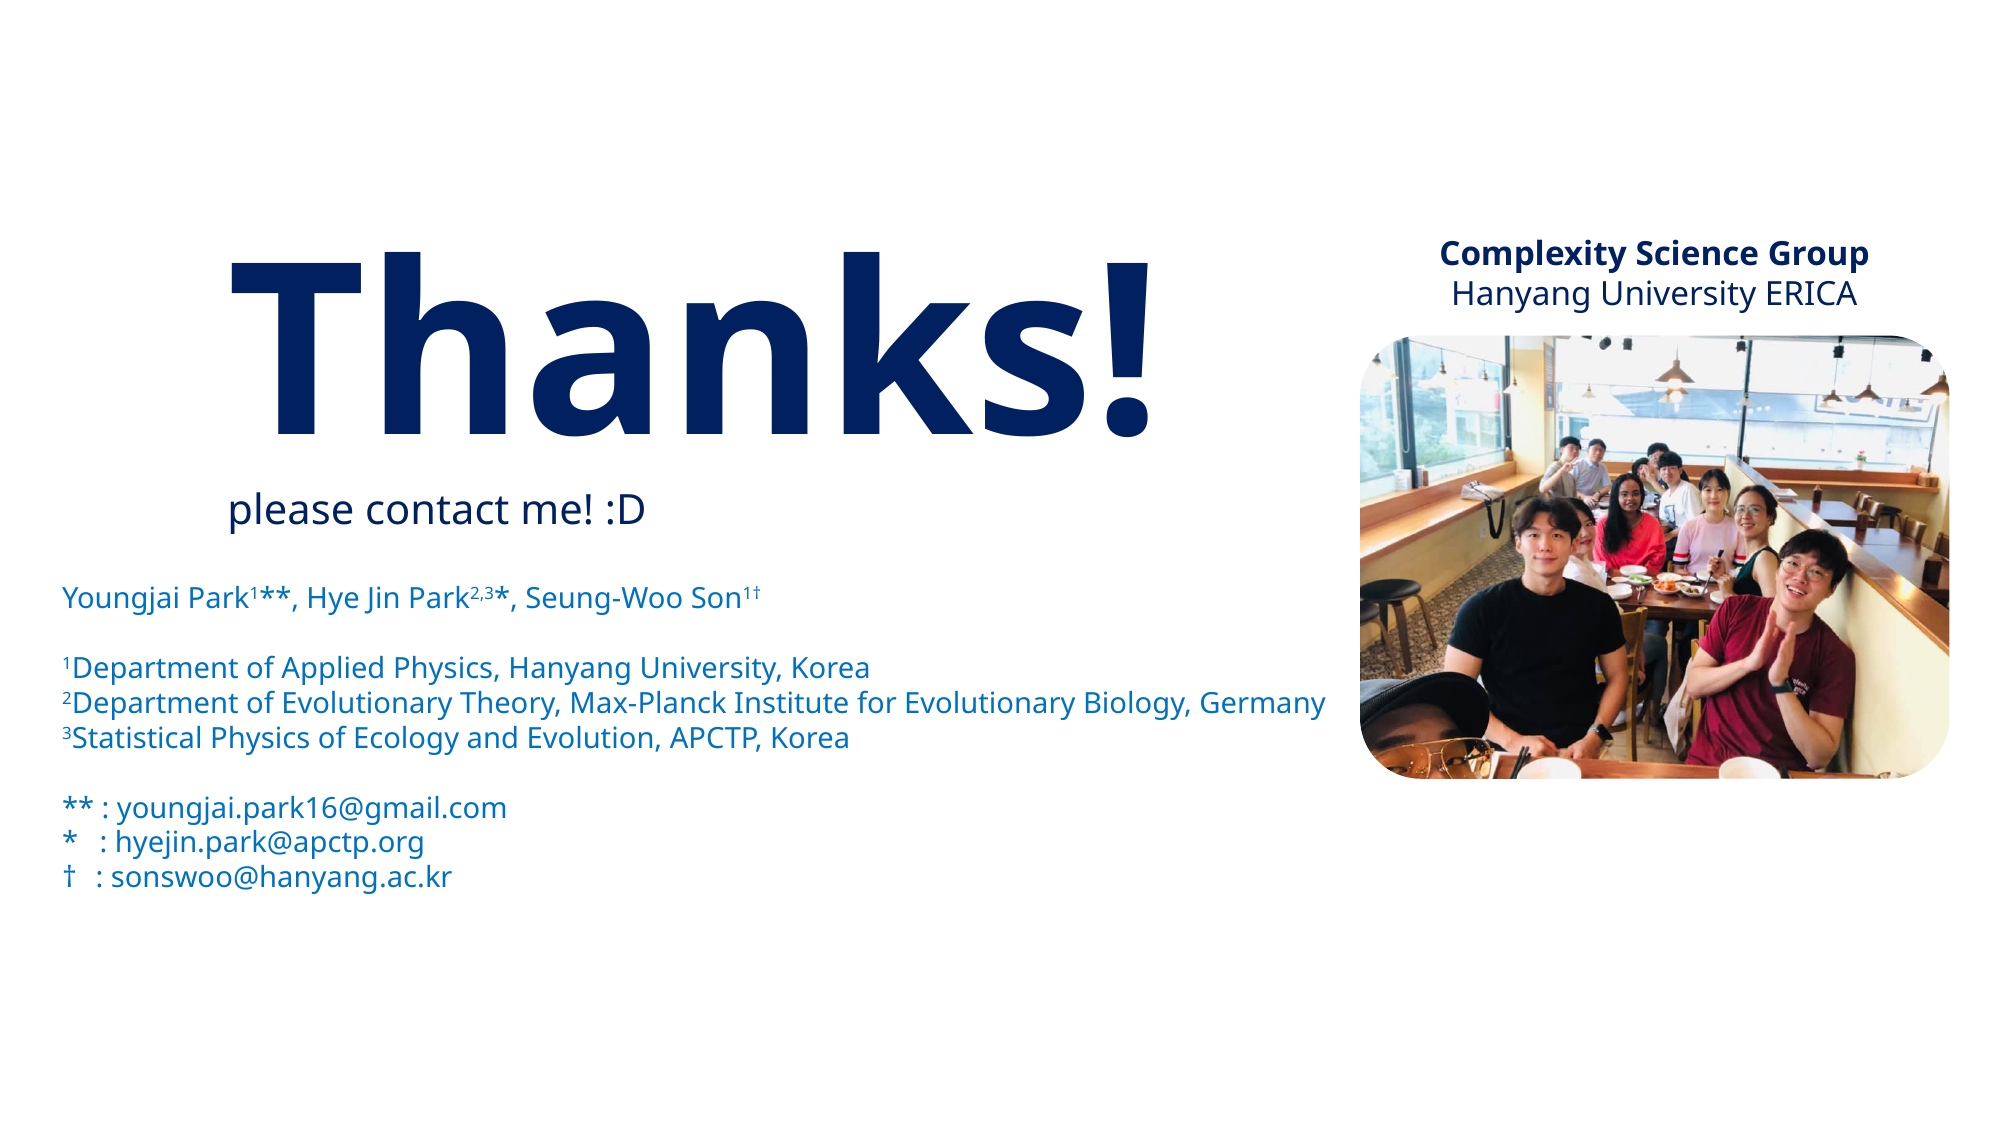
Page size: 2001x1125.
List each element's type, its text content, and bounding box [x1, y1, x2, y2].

text_box Thanks! please contact me! :D [212, 187, 1177, 540]
picture [1360, 335, 1950, 779]
text_box Complexity Science Group Hanyang University ERICA [1424, 224, 1885, 320]
text_box Youngjai Park1**, Hye Jin Park2,3*, Seung-Woo Son1† 1Department of Applied Physics, Hanyang University, Korea 2Department of Evolutionary Theory, Max-Planck Institute for Evolutionary Biology, Germany 3Statistical Physics of Ecology and Evolution, APCTP, Korea ** : youngjai.park16@gmail.com * : hyejin.park@apctp.org † : sonswoo@hanyang.ac.kr [47, 571, 1342, 902]
